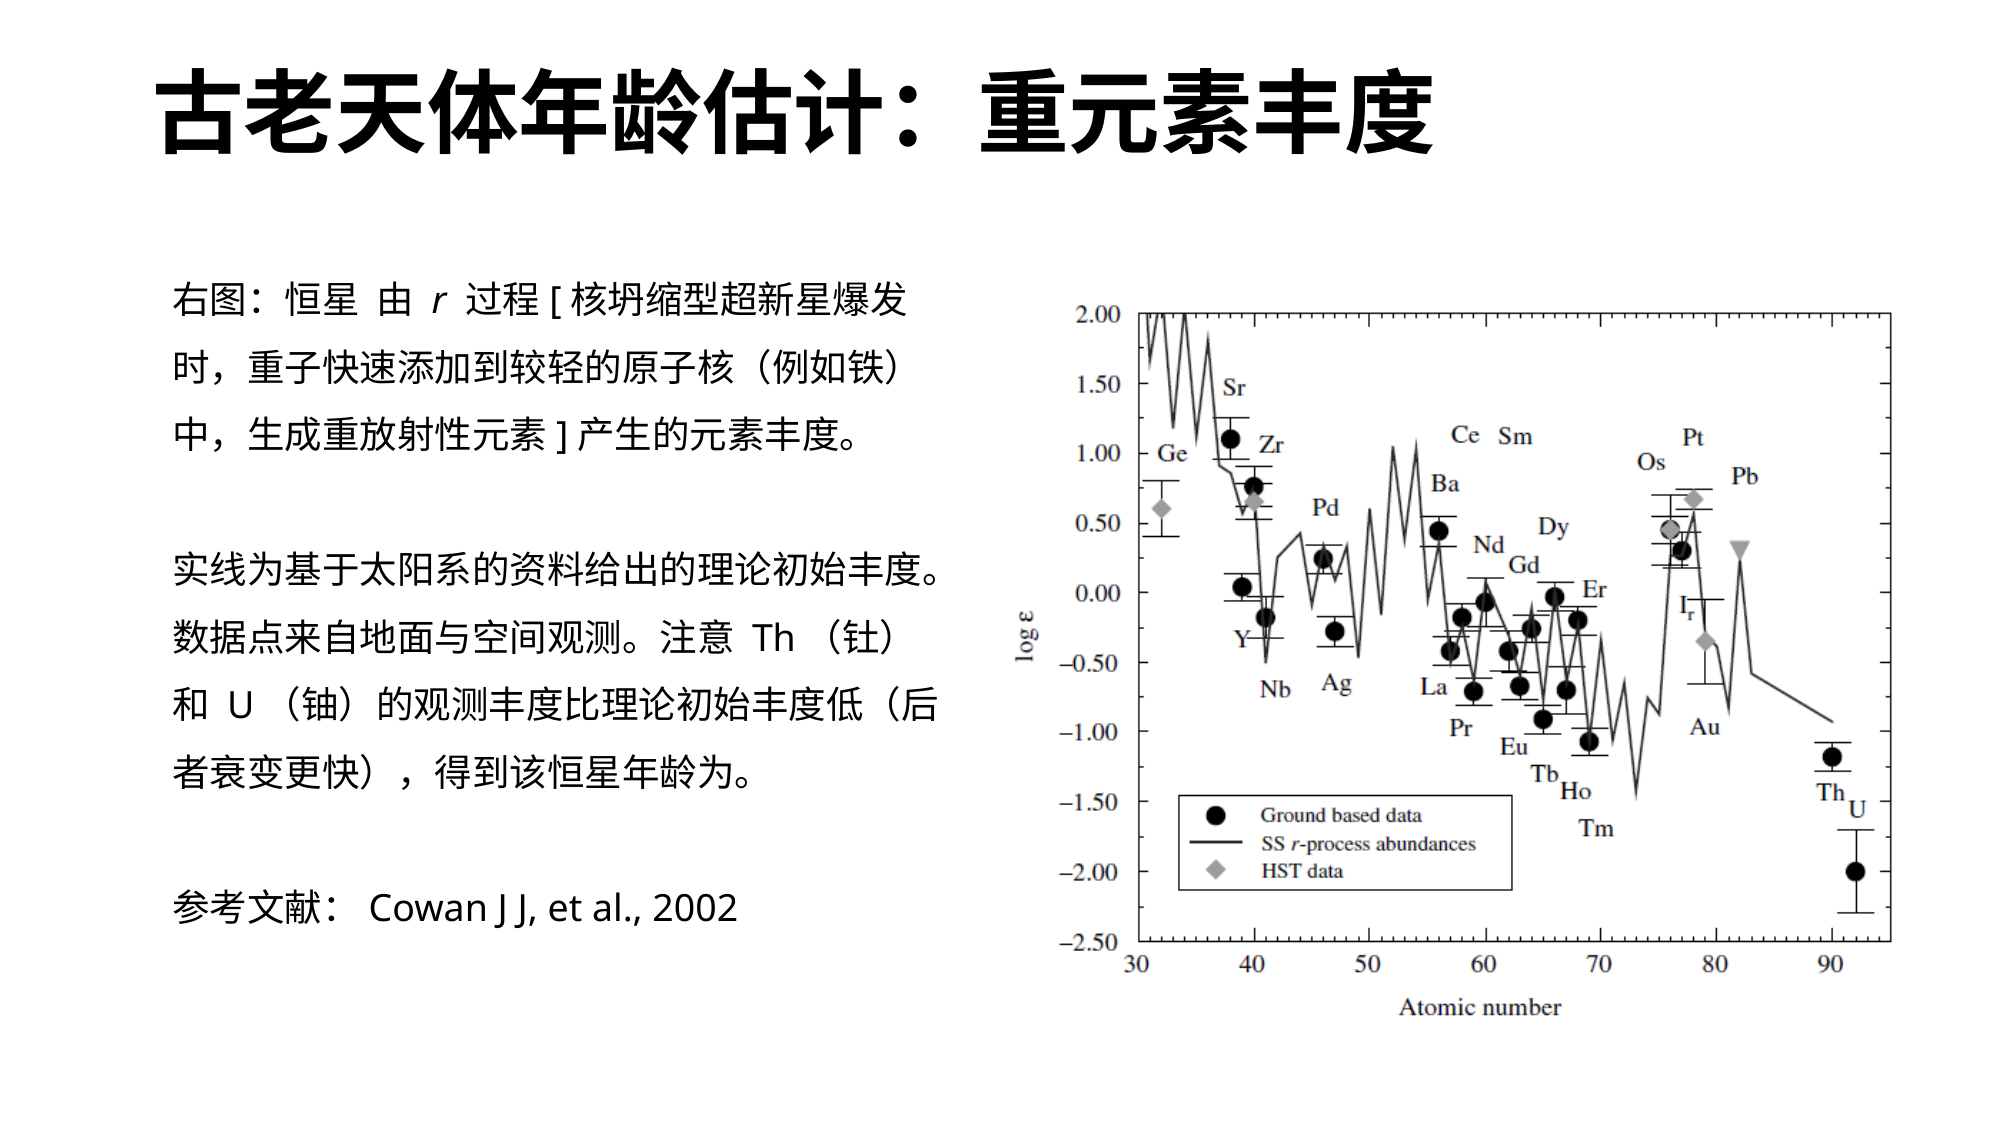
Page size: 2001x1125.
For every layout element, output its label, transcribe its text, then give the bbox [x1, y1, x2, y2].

text_box 古老天体年龄估计：重元素丰度 [137, 59, 1863, 278]
picture [974, 277, 1955, 1033]
